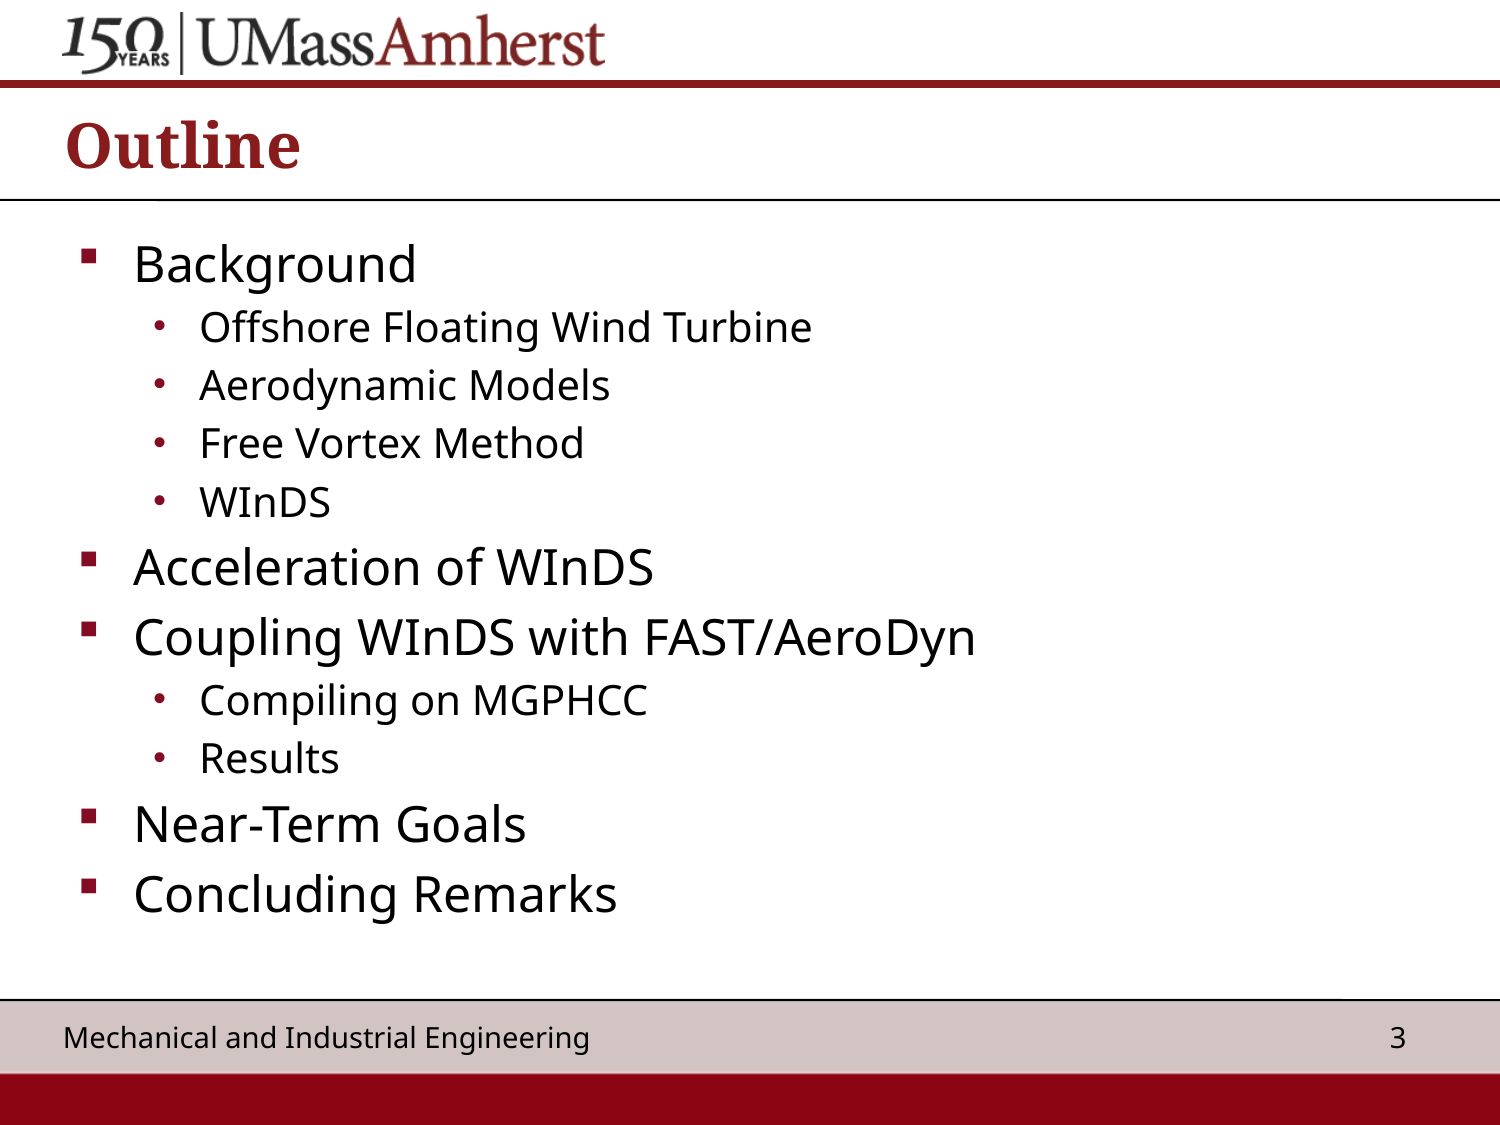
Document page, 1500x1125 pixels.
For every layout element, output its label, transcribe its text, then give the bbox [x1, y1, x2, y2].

list Background Offshore Floating Wind Turbine Aerodynamic Models Free Vortex Method WInDS Acceleration of WInDS Coupling WInDS with FAST/AeroDyn Compiling on MGPHCC Results Near-Term Goals Concluding Remarks [62, 224, 1400, 963]
title Outline [50, 99, 1500, 188]
picture [62, 12, 605, 75]
picture [0, 80, 1500, 88]
picture [0, 1002, 1500, 1125]
